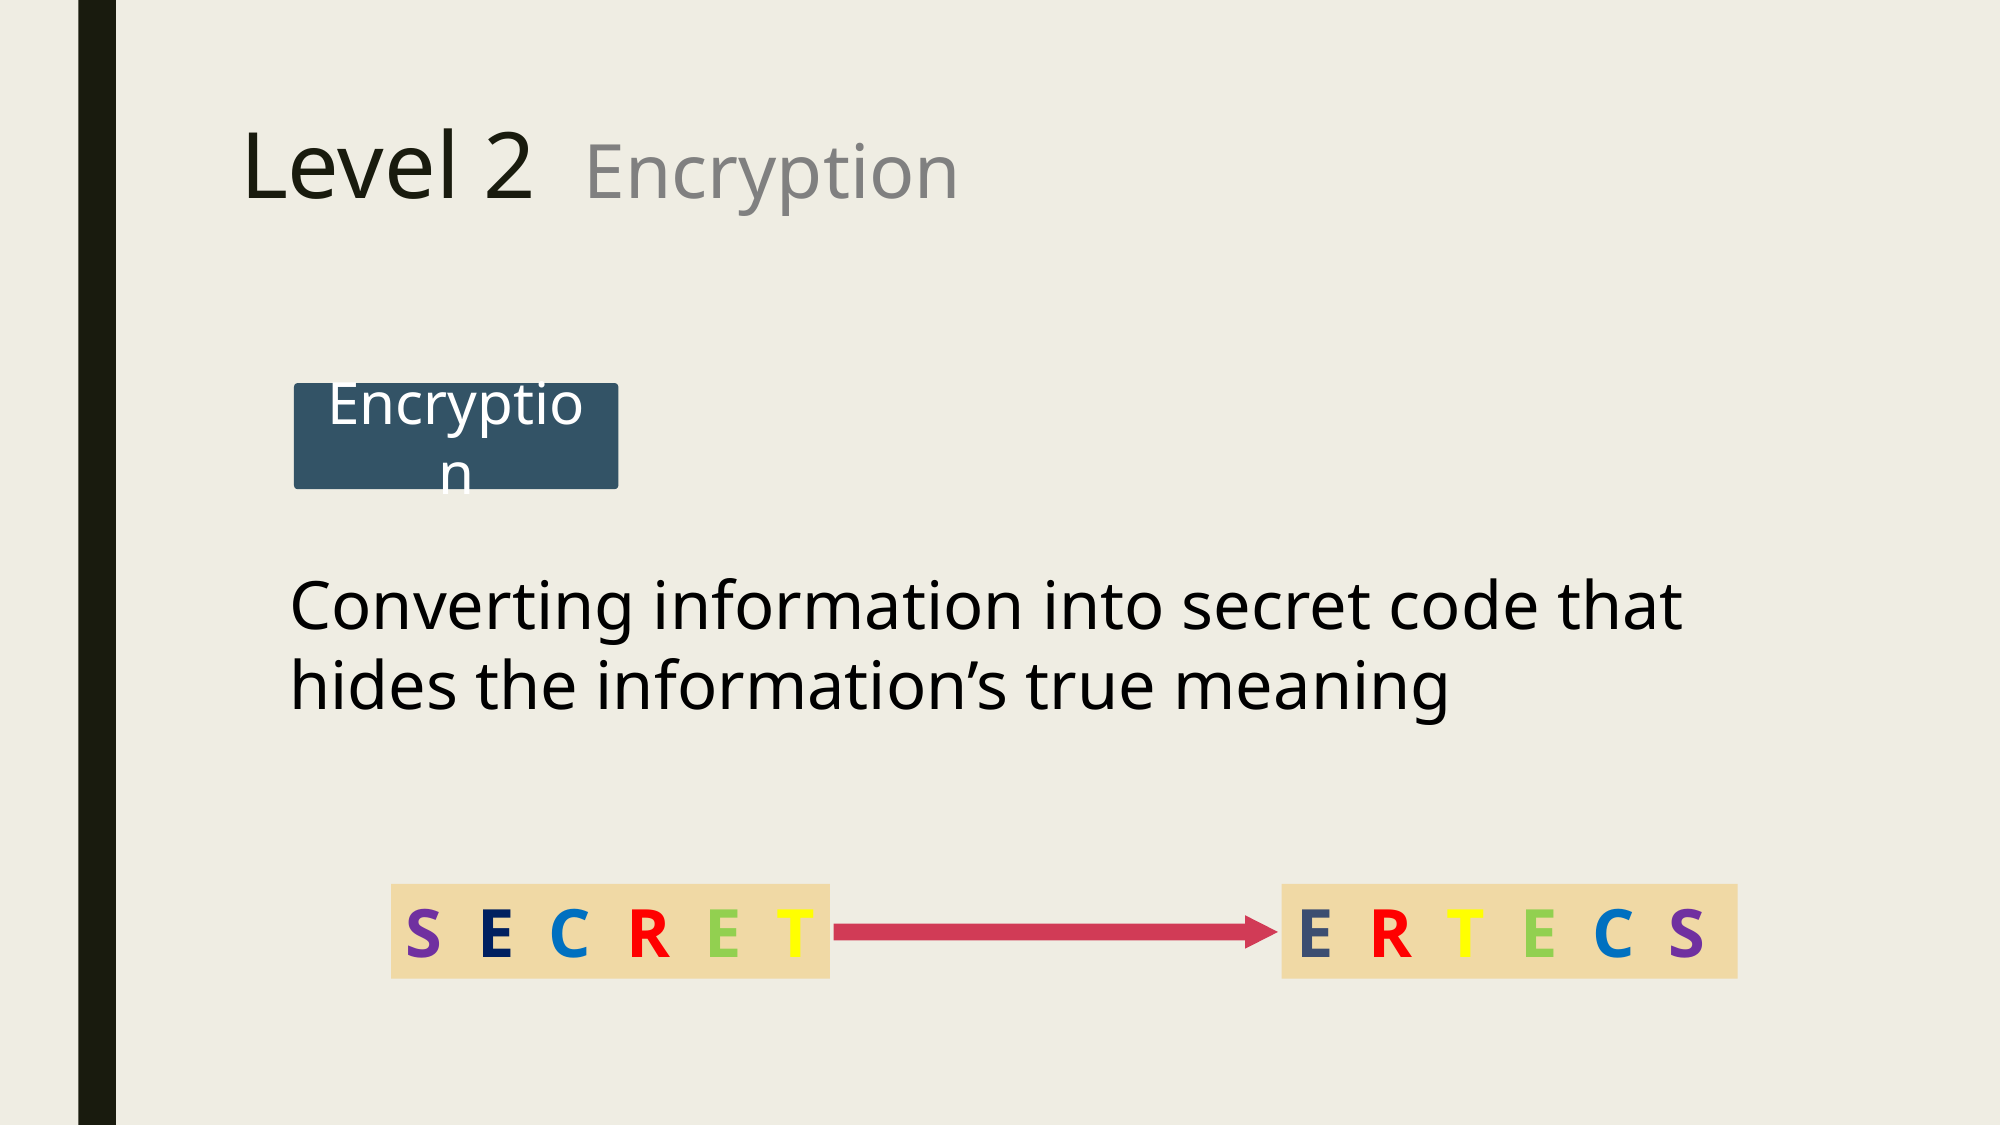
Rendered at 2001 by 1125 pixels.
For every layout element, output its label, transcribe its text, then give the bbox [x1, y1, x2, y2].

title Level 2 Encryption [225, 112, 1800, 357]
text_box Encryption [291, 380, 622, 493]
text_box Converting information into secret code that hides the information’s true meaning [274, 555, 1844, 731]
text_box [830, 912, 1281, 952]
text_box S E C R E T [390, 883, 830, 979]
text_box E R T E C S [1281, 883, 1738, 979]
